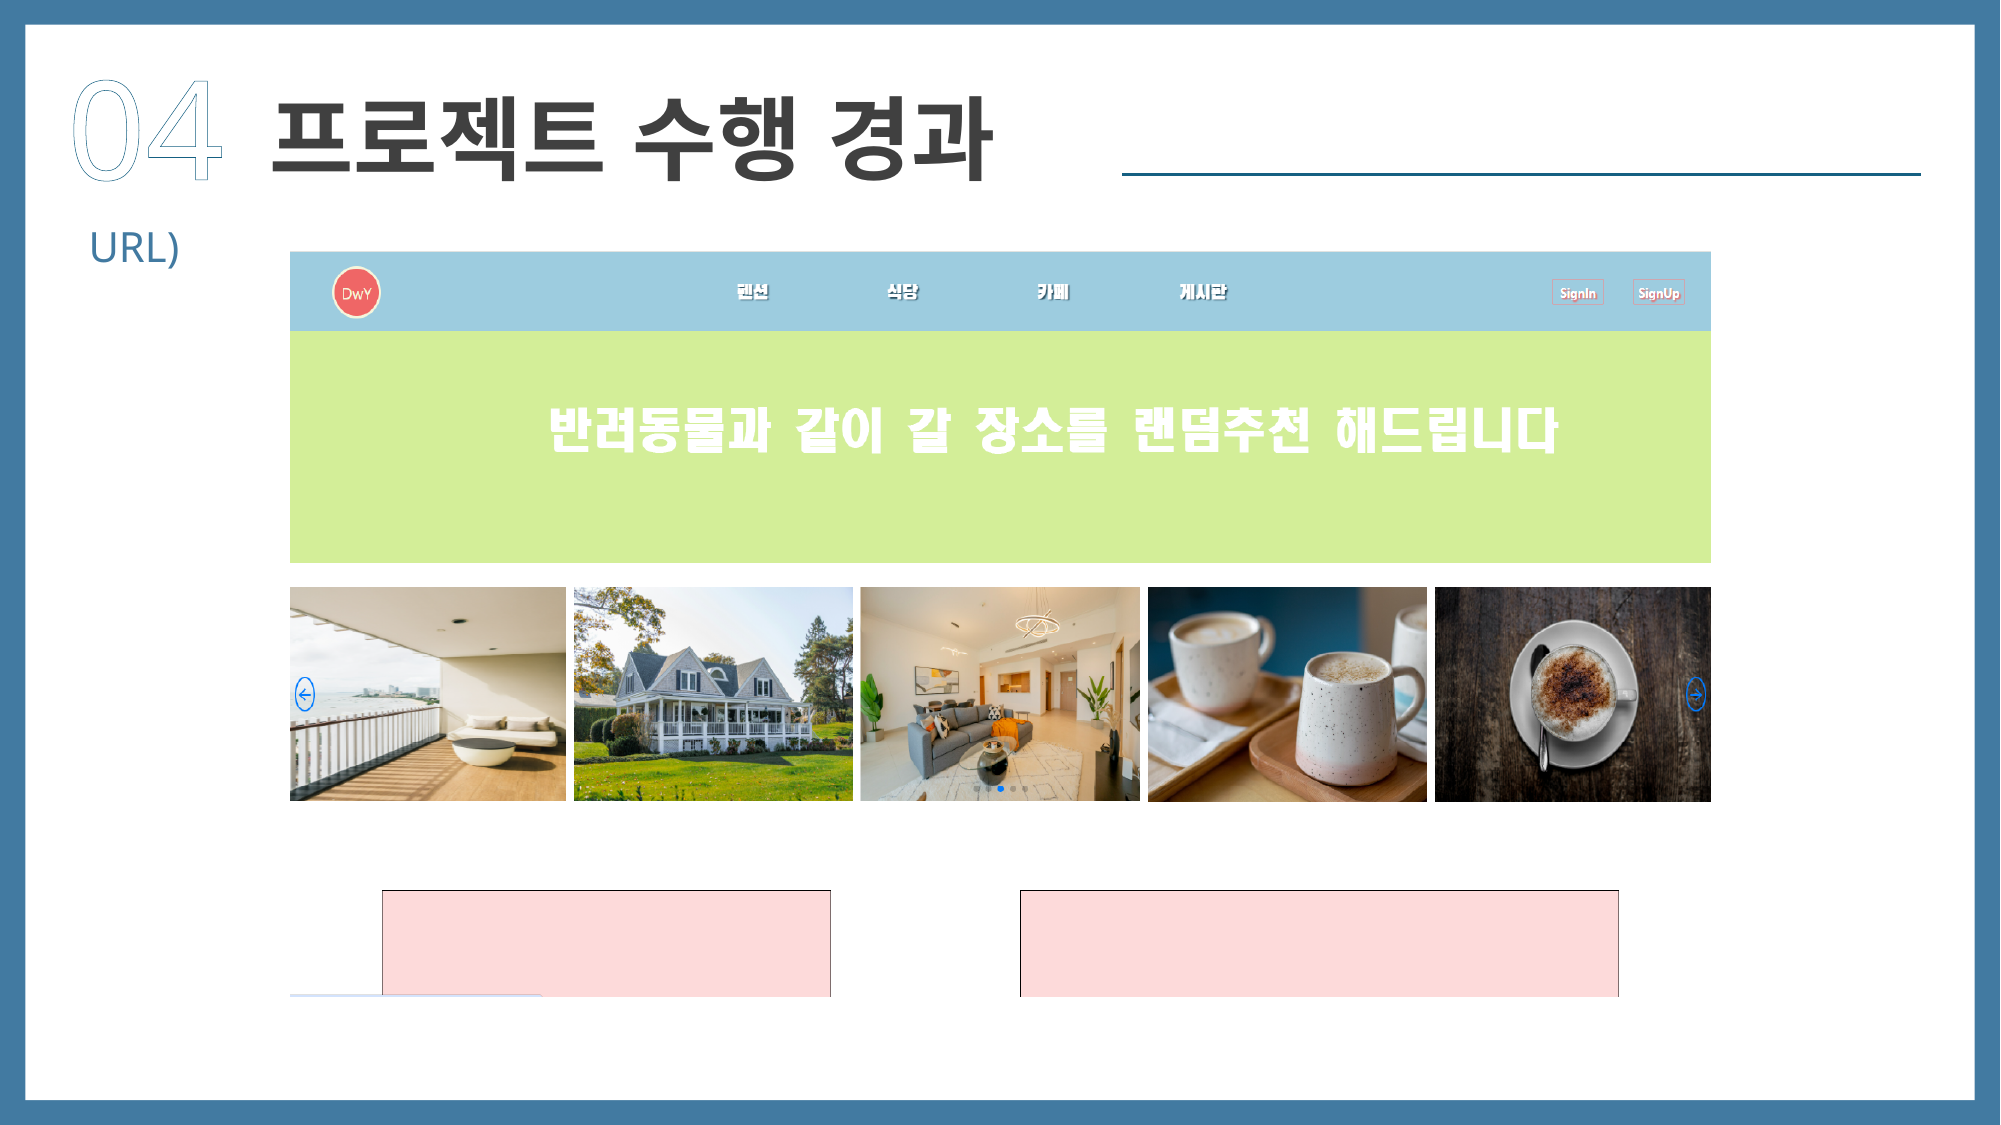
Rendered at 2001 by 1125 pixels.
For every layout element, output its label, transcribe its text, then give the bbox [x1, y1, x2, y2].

text_box 04 [52, 34, 285, 215]
text_box 프로젝트 수행 경과 [254, 74, 1456, 200]
text_box [24, 23, 1976, 1102]
picture [289, 249, 1712, 998]
text_box URL) [73, 213, 242, 278]
